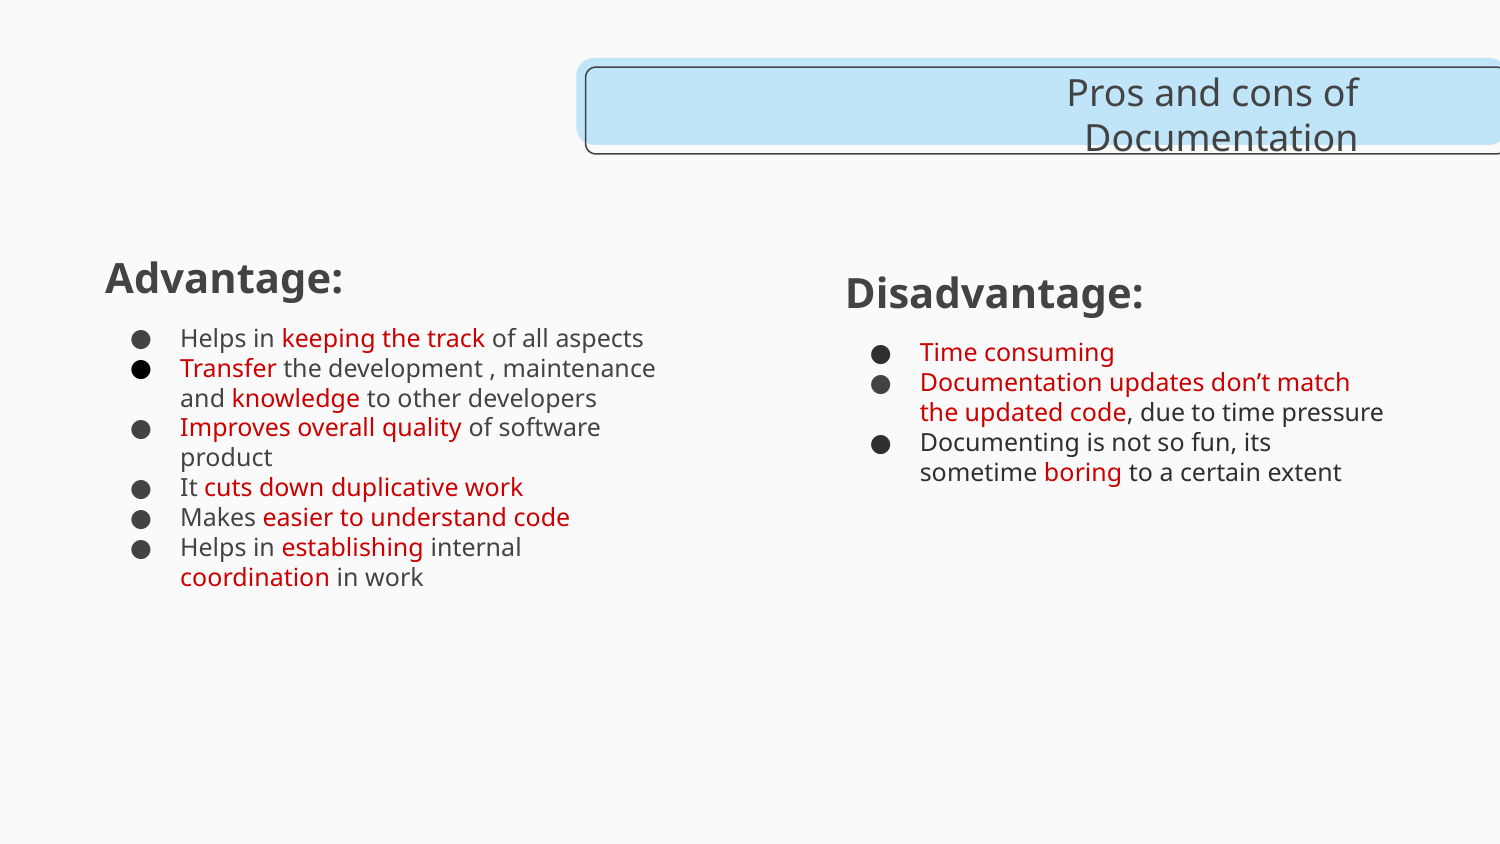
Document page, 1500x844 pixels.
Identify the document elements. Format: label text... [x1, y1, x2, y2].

text_box Disadvantage: Time consuming Documentation updates don’t match the updated code, due to time pressure Documenting is not so fun, its sometime boring to a certain extent [829, 251, 1410, 502]
text_box Advantage: Helps in keeping the track of all aspects Transfer the development , maintenance and knowledge to other developers Improves overall quality of software product It cuts down duplicative work Makes easier to understand code Helps in establishing internal coordination in work [90, 237, 687, 607]
title Pros and cons of Documentation [849, 75, 1374, 154]
